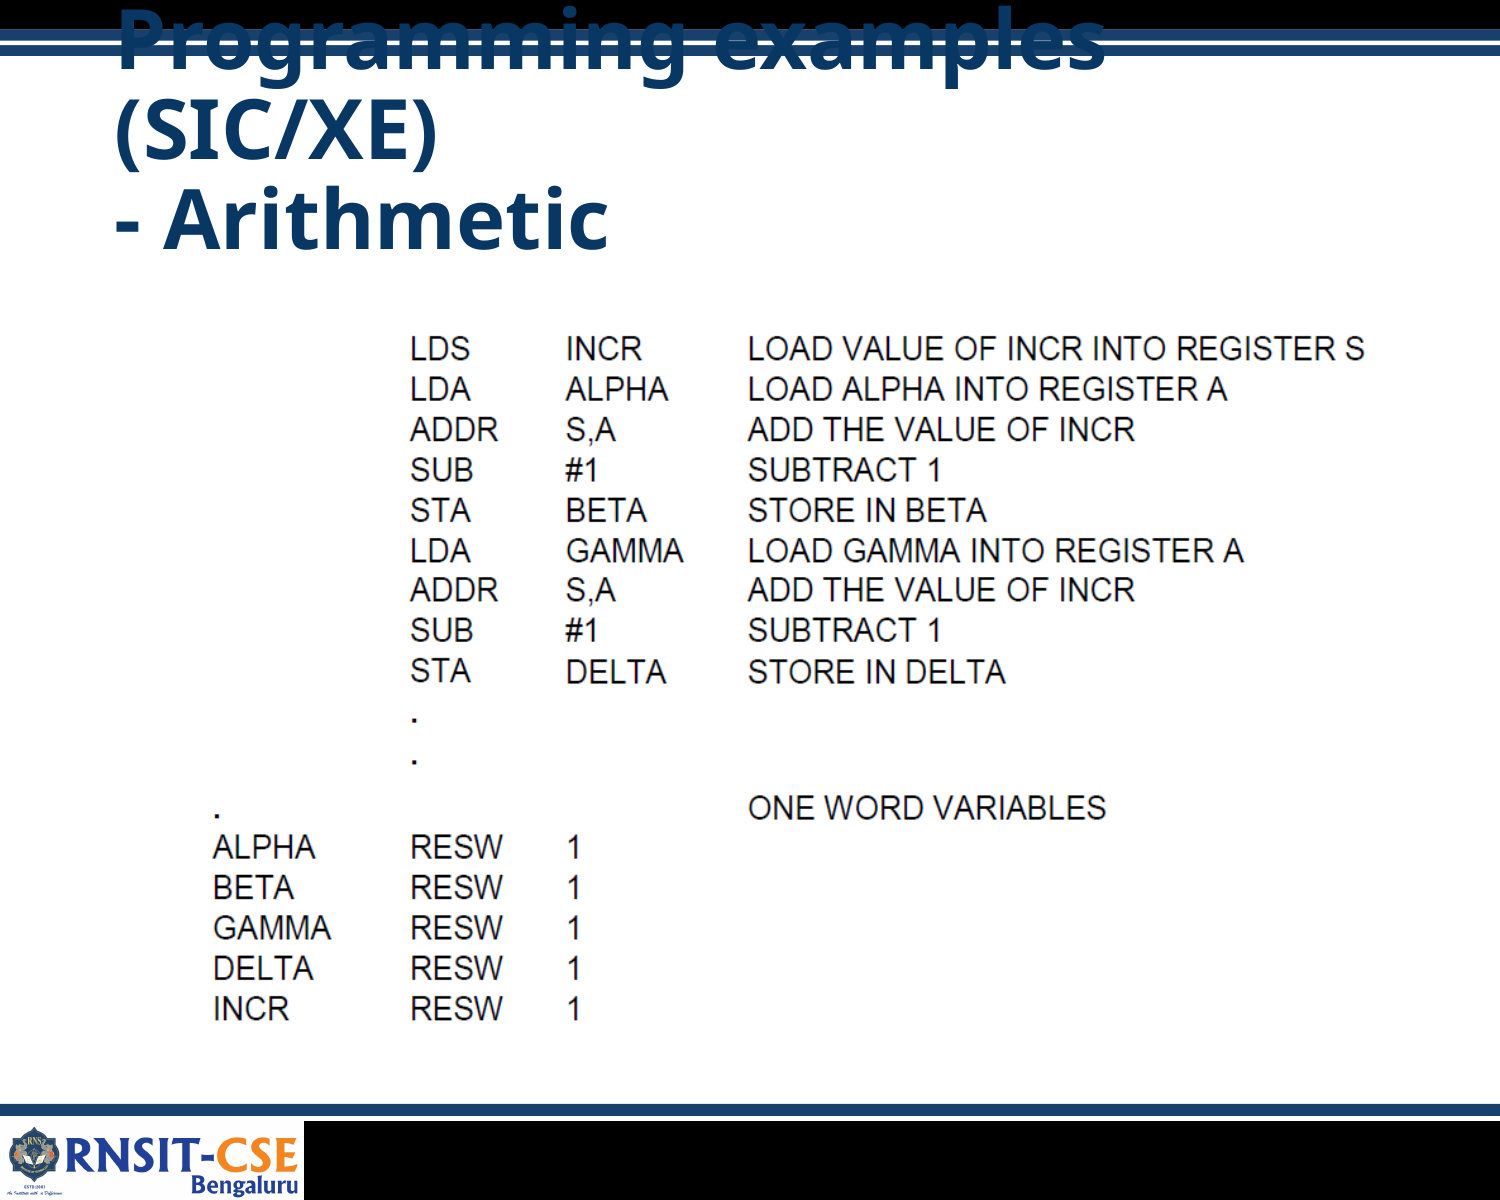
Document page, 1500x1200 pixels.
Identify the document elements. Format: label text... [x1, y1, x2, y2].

picture [0, 1119, 304, 1200]
title Programming examples (SIC/XE) - Arithmetic [99, 87, 1375, 275]
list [161, 311, 1376, 1039]
